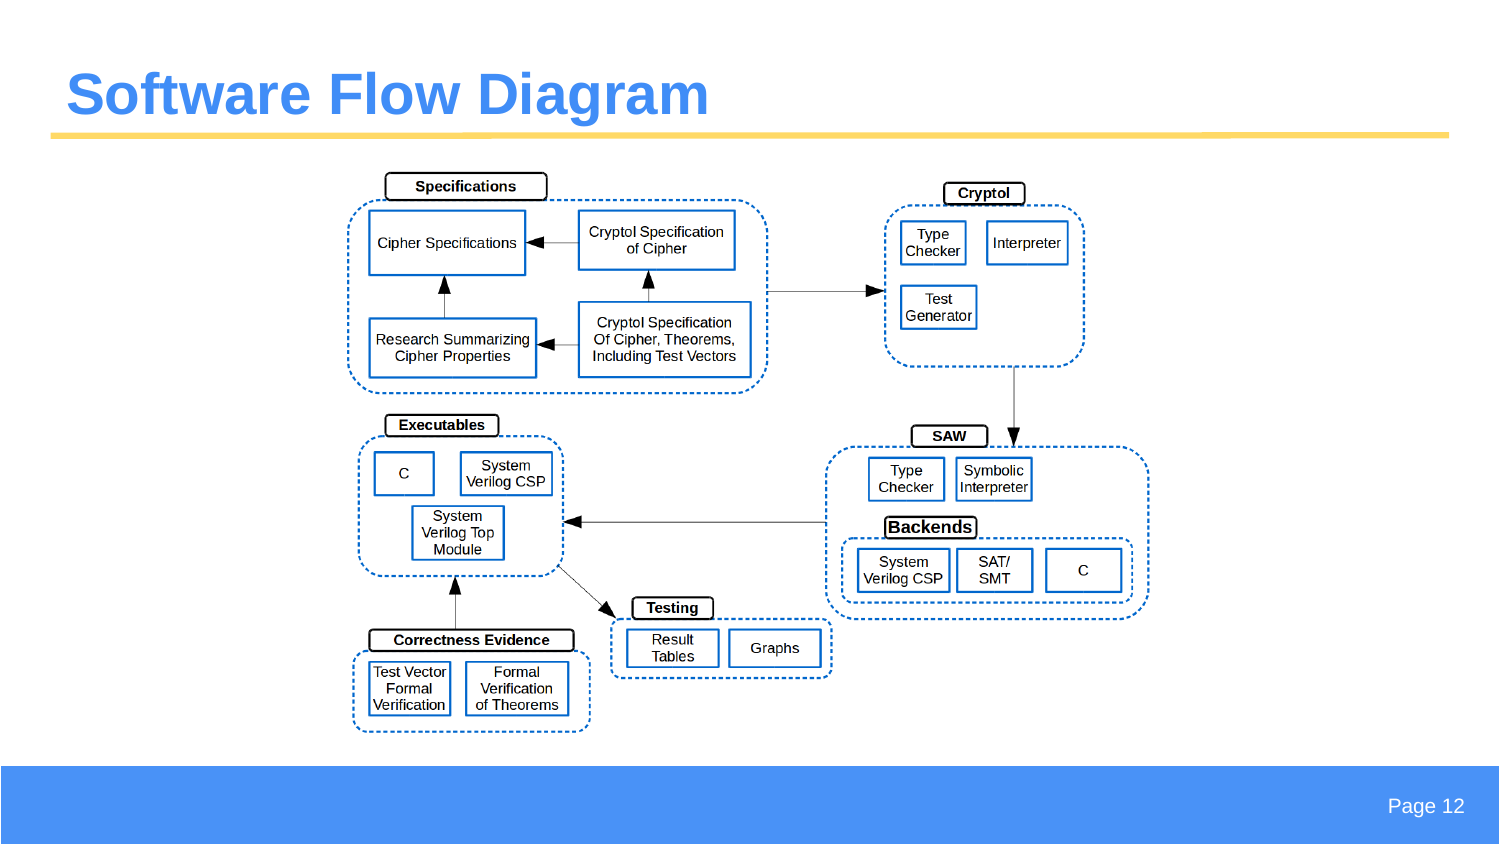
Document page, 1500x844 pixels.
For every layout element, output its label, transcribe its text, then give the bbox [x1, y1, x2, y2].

text_box [0, 764, 1500, 844]
slide_number Page ‹#› [1367, 773, 1480, 838]
title Software Flow Diagram [51, 41, 1449, 132]
picture [341, 160, 1159, 741]
